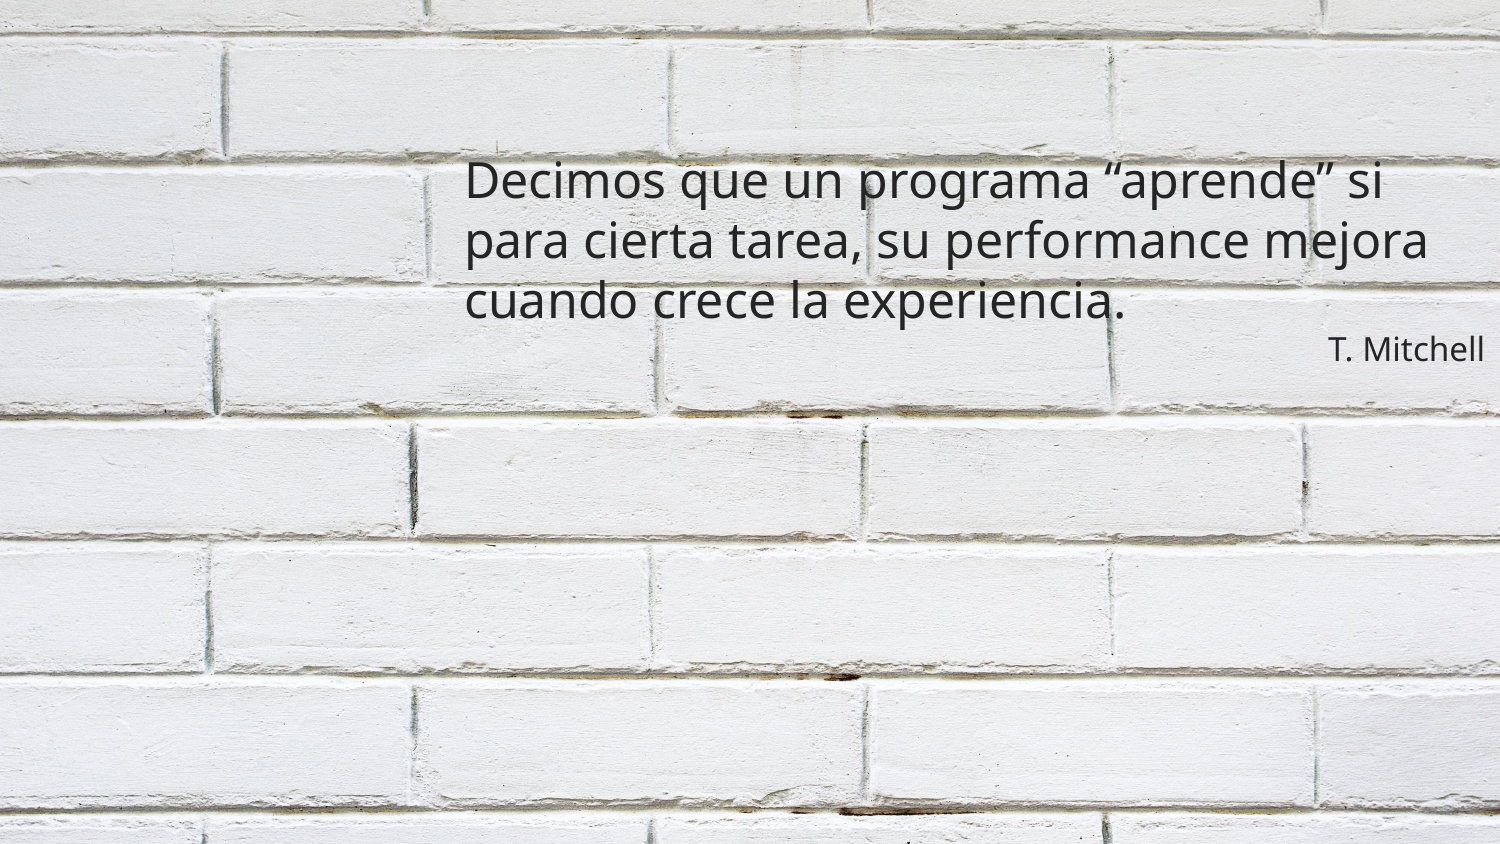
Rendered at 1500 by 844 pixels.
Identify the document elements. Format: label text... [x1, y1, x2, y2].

picture [0, 0, 1500, 844]
list Decimos que un programa “aprende” si para cierta tarea, su performance mejora cuando crece la experiencia. T. Mitchell [449, 105, 1500, 481]
